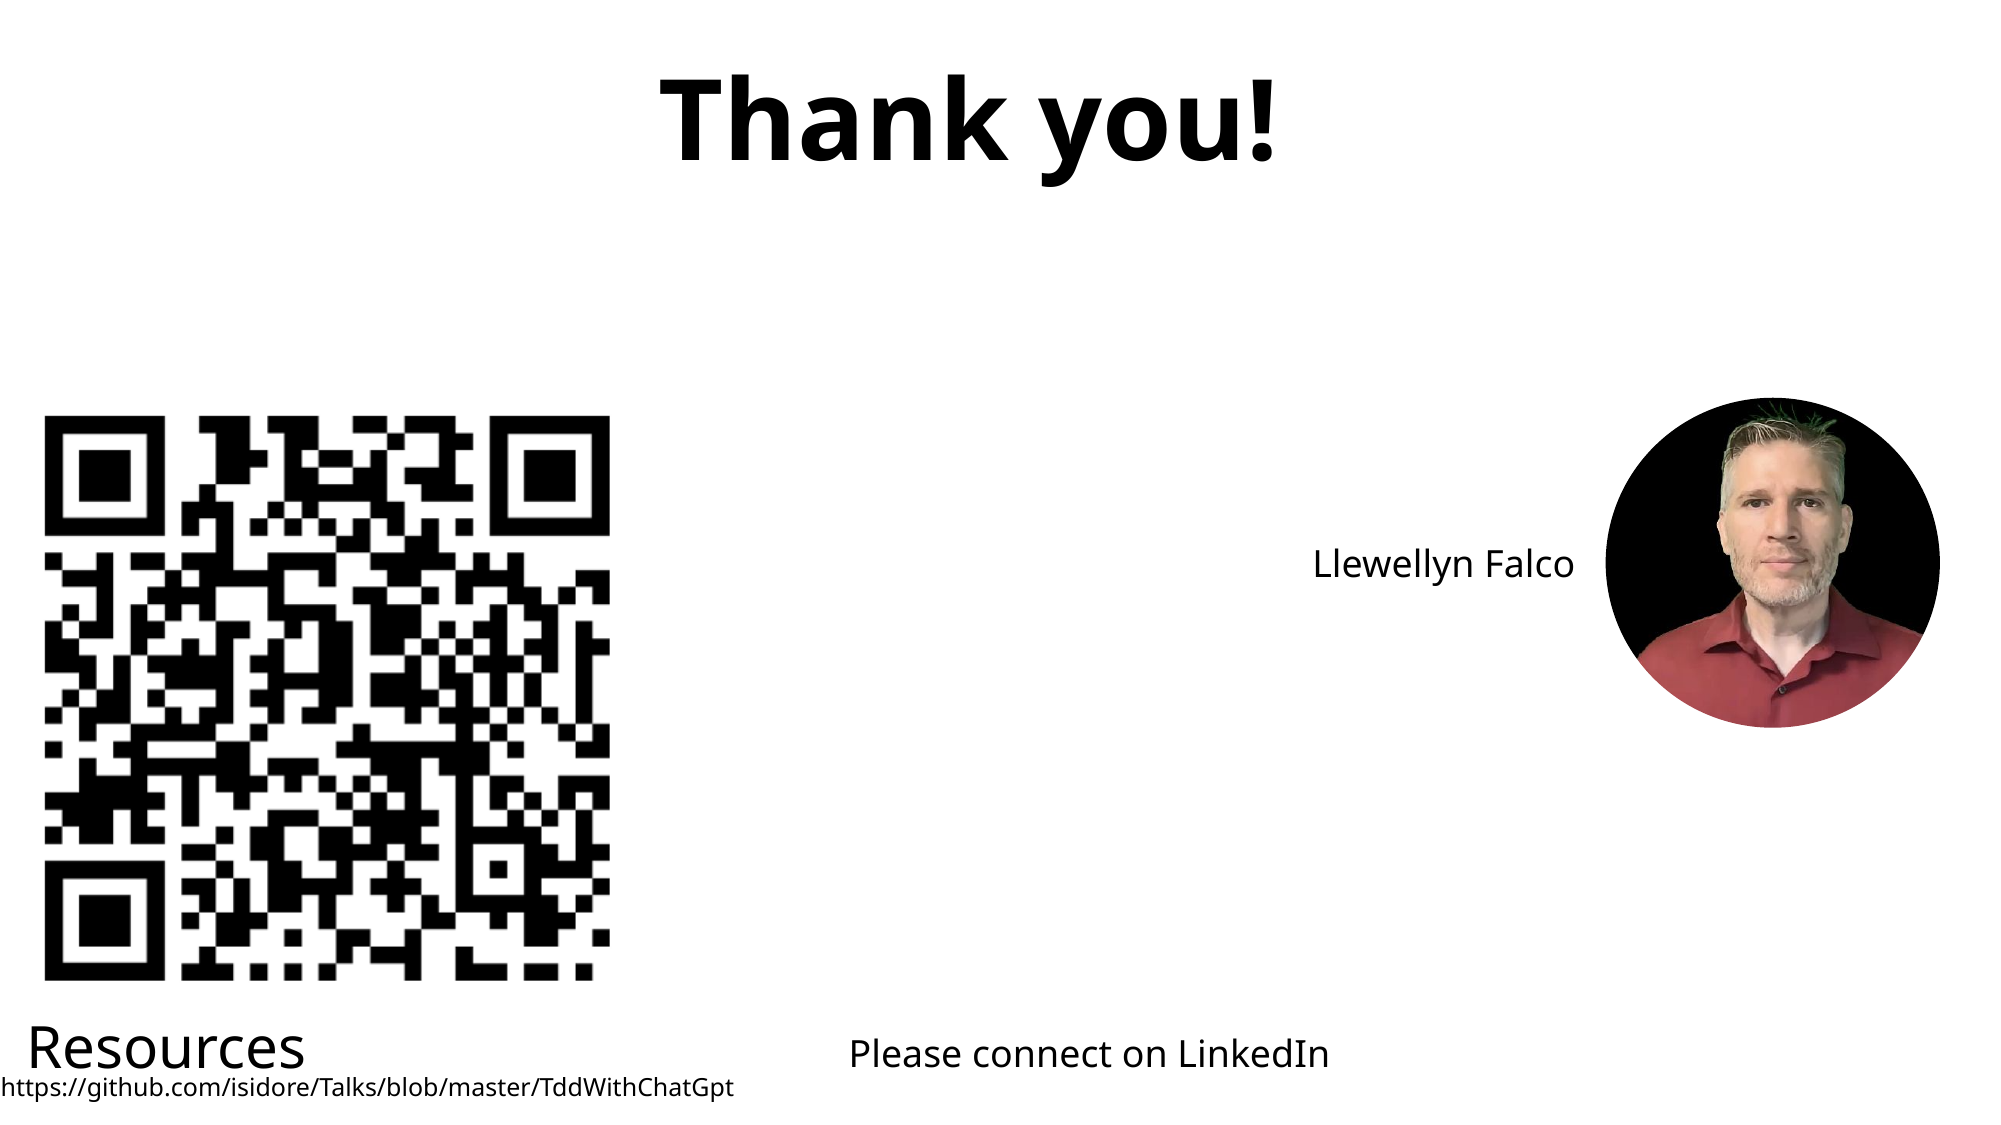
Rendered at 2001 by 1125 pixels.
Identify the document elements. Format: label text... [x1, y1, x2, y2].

picture [1605, 397, 1941, 729]
picture [11, 382, 644, 1015]
text_box Llewellyn Falco [1297, 532, 1591, 592]
text_box Thank you! [643, 42, 1314, 206]
text_box https://github.com/isidore/Talks/blob/master/TddWithChatGpt [0, 1064, 751, 1110]
text_box Please connect on LinkedIn [833, 1022, 1346, 1082]
title Resources [11, 1015, 346, 1064]
